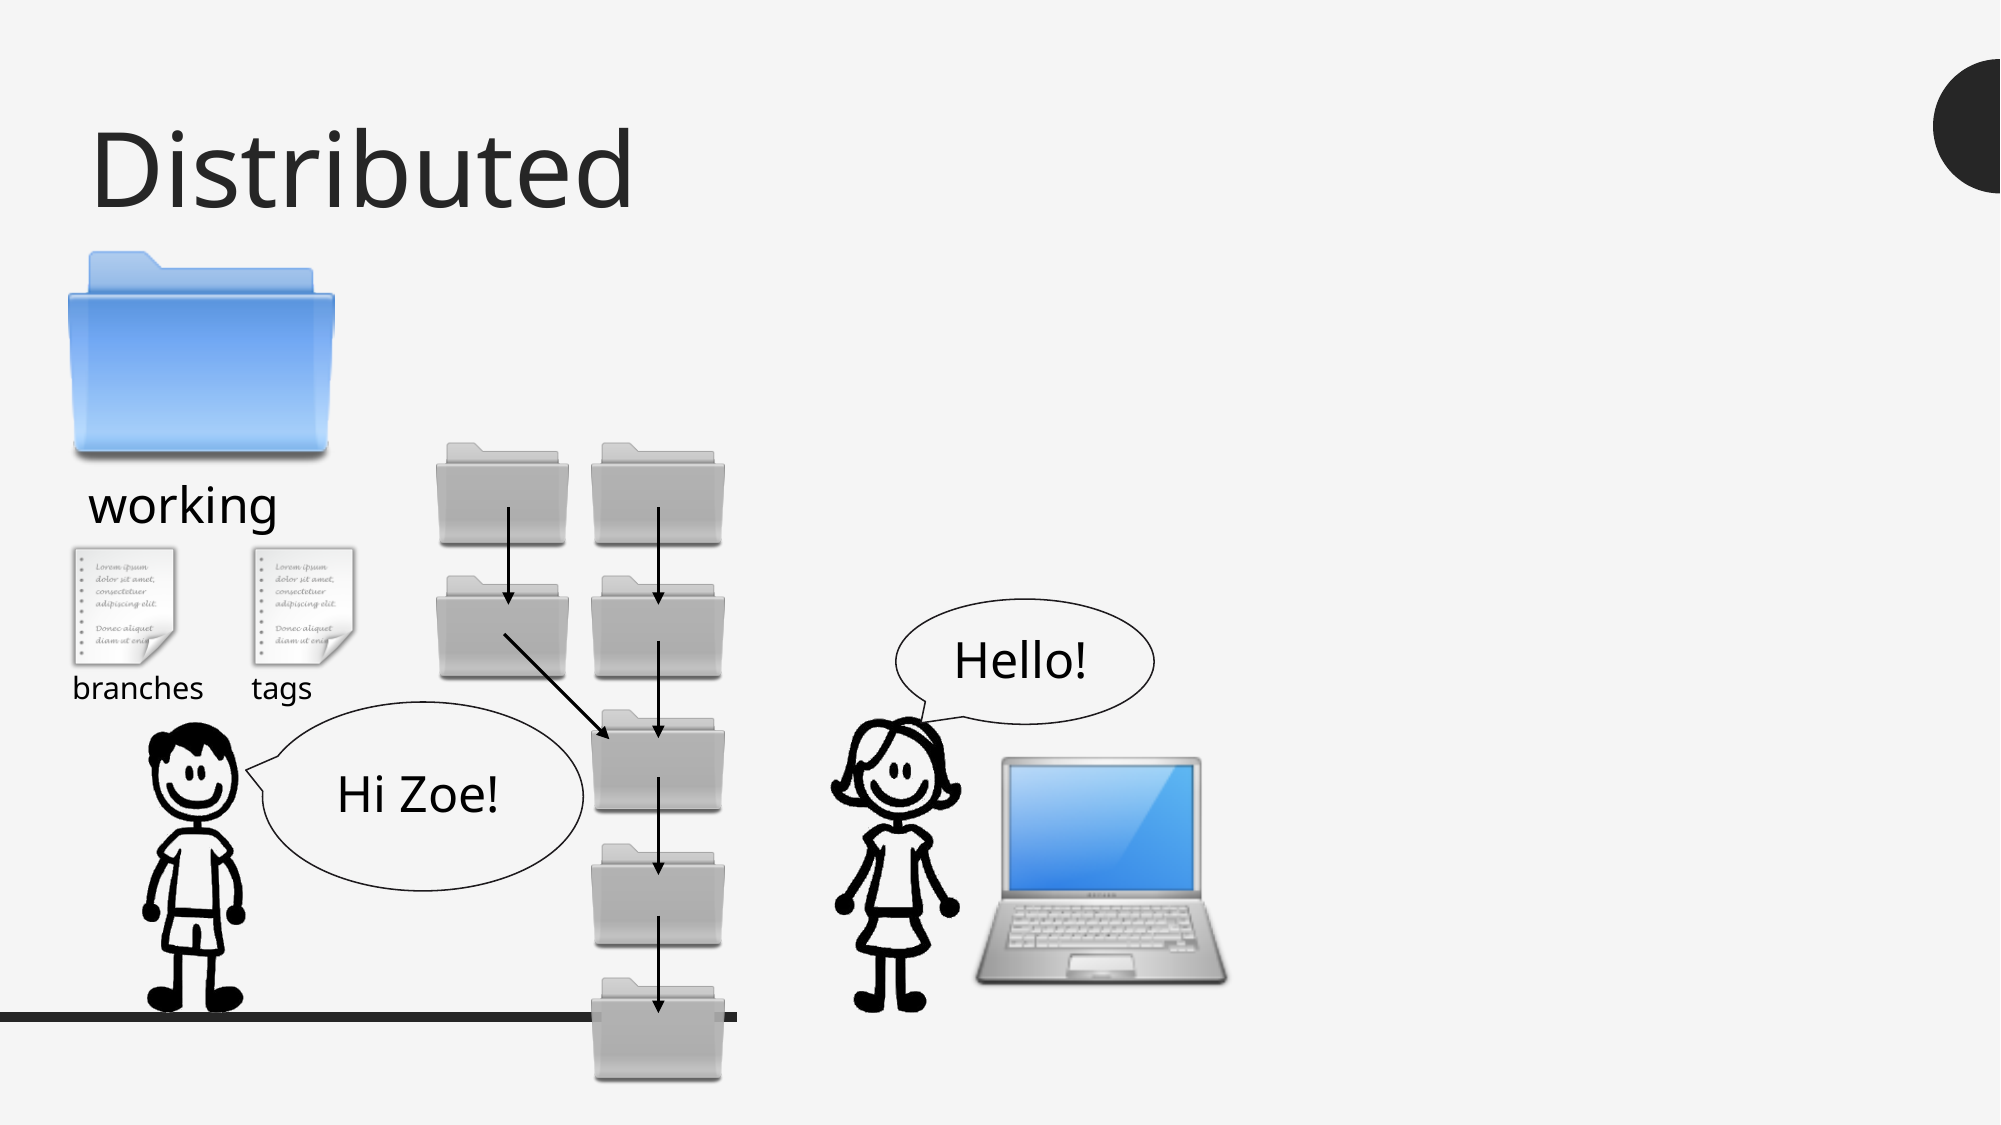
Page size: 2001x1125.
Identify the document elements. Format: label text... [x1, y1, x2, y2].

picture [128, 712, 259, 1030]
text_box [231, 541, 436, 712]
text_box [52, 541, 231, 712]
text_box working [68, 490, 335, 541]
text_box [436, 434, 725, 1103]
picture [68, 222, 335, 490]
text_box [262, 702, 584, 891]
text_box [895, 598, 1169, 734]
title Distributed [68, 97, 1932, 223]
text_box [816, 695, 1236, 1036]
